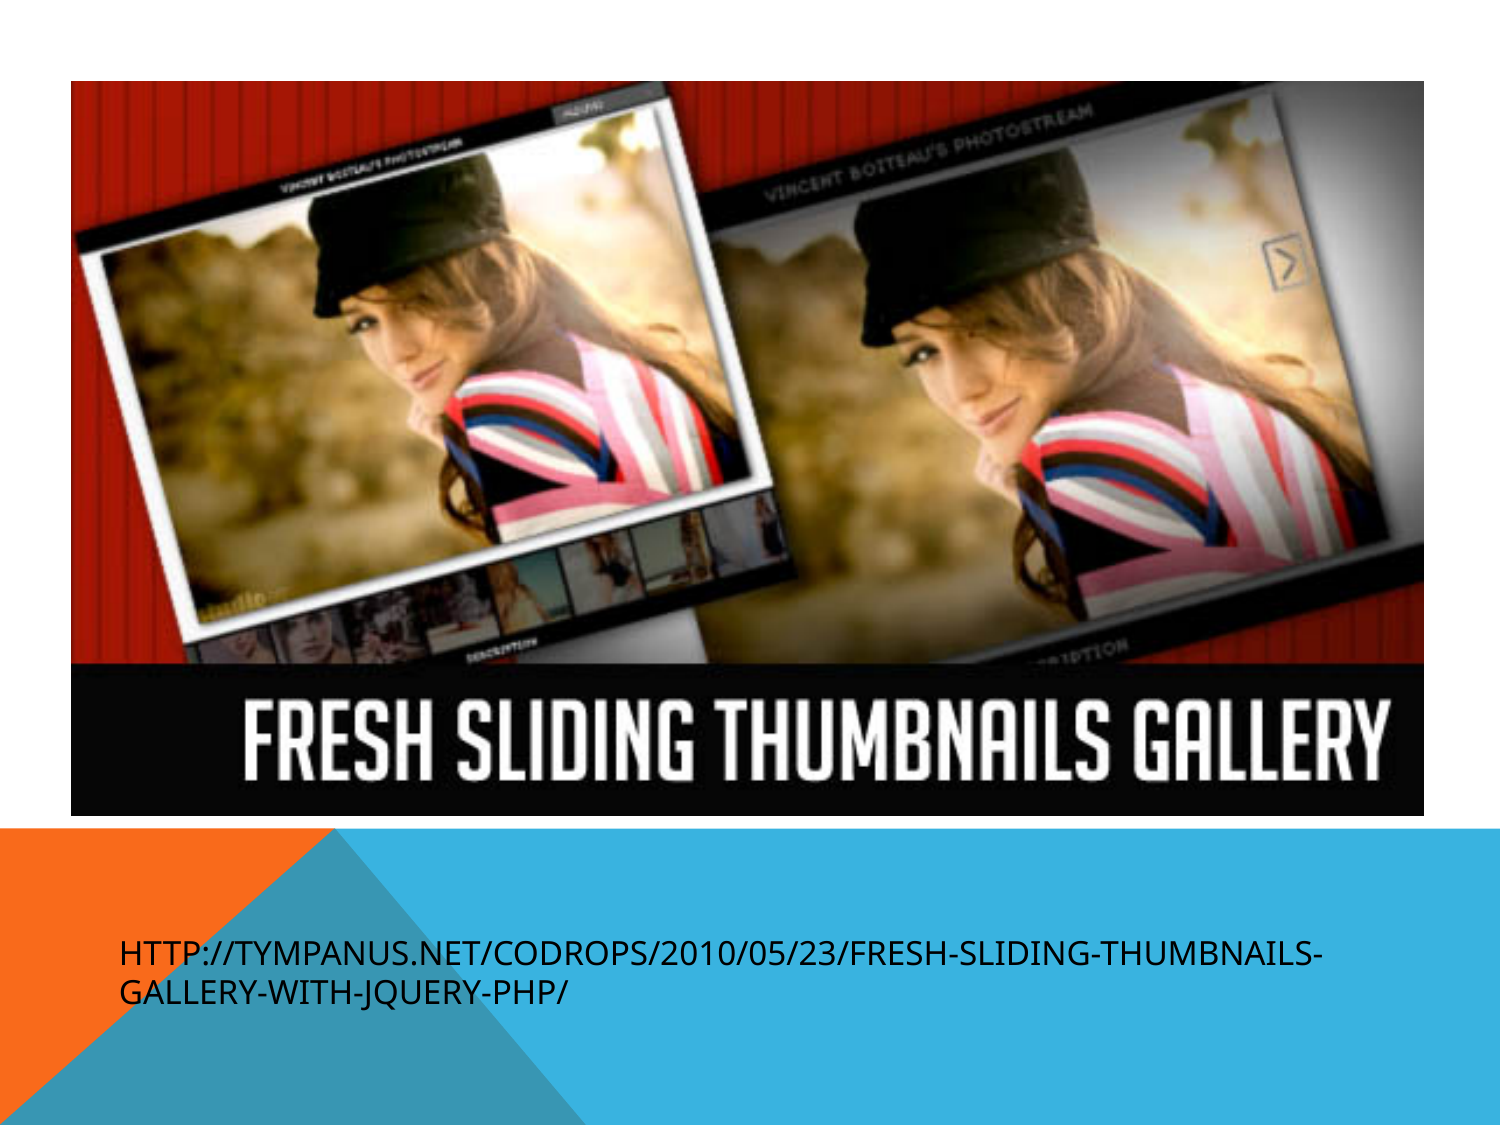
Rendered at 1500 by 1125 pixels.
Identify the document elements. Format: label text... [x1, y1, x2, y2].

title http://tympanus.net/codrops/2010/05/23/fresh-sliding-thumbnails-gallery-with-jquery-php/ [103, 913, 1454, 1030]
picture [71, 80, 1424, 816]
